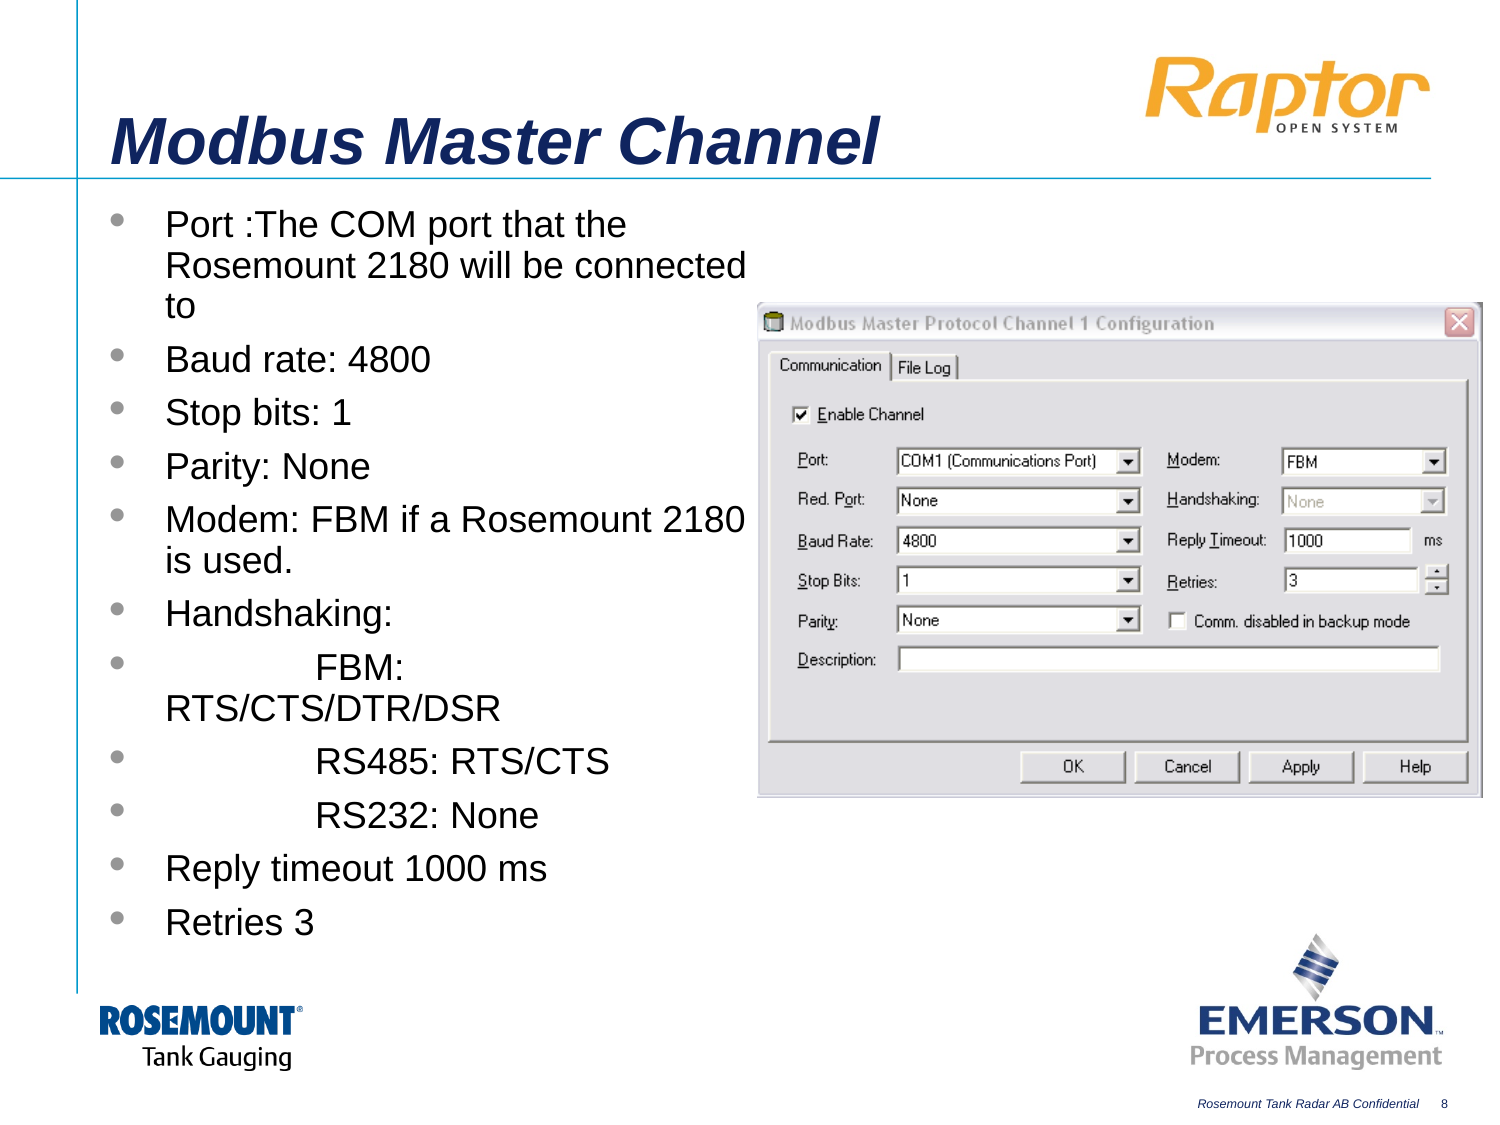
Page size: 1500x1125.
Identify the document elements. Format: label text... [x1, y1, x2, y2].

picture [1173, 905, 1461, 1098]
picture [1139, 54, 1436, 135]
title Modbus Master Channel [95, 66, 1342, 186]
picture [100, 1005, 303, 1071]
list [757, 302, 1483, 799]
slide_number 8 [1412, 1095, 1449, 1109]
list Port :The COM port that the Rosemount 2180 will be connected to Baud rate: 4800 Stop bits: 1 Parity: None Modem: FBM if a Rosemount 2180 is used. Handshaking: FBM: RTS/CTS/DTR/DSR RS485: RTS/CTS RS232: None Reply timeout 1000 ms Retries 3 [93, 197, 766, 944]
